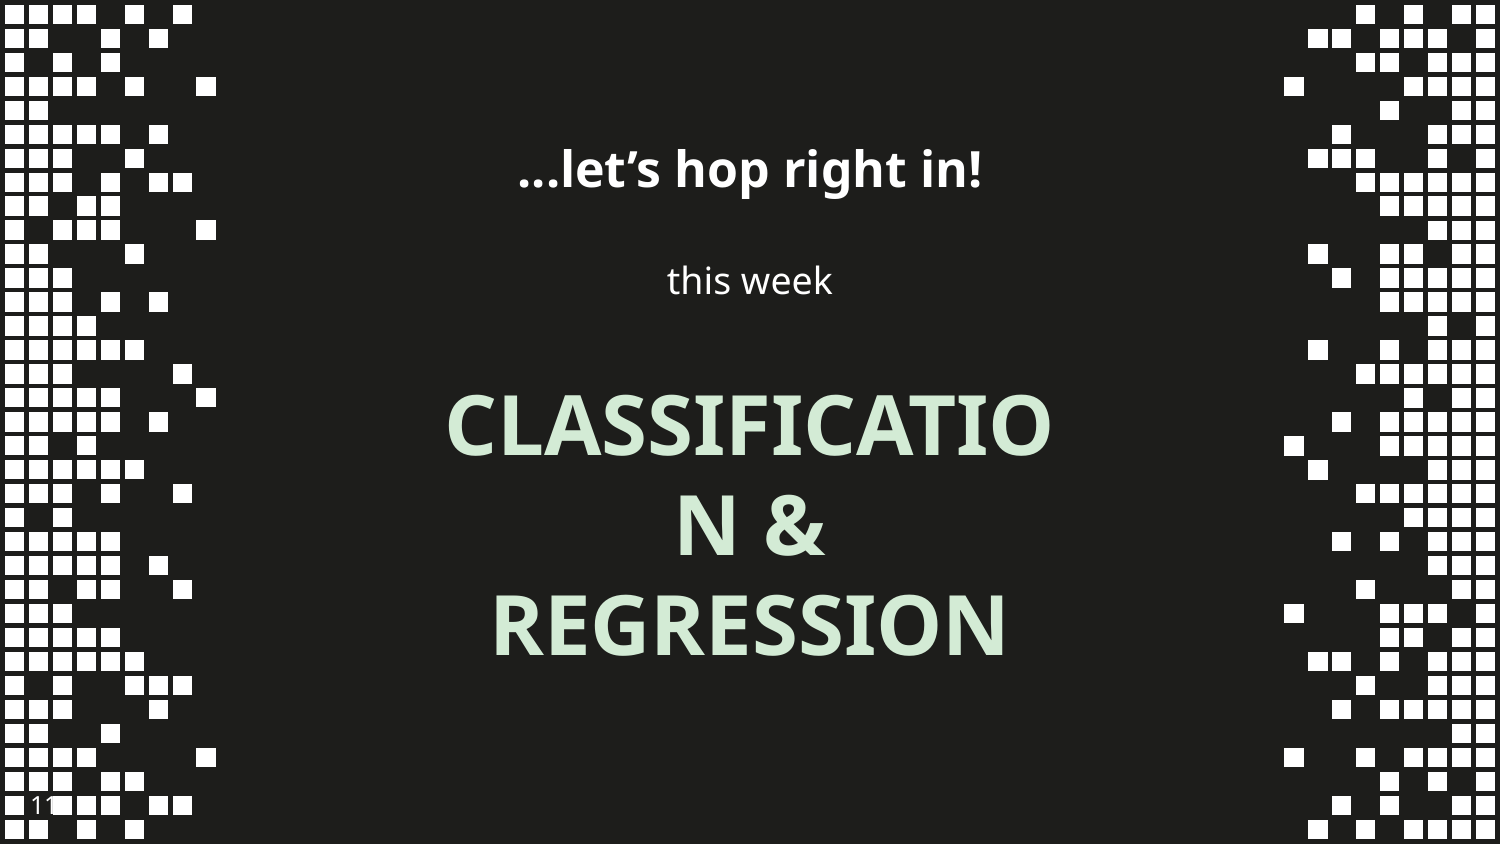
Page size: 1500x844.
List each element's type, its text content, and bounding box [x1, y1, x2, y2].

text_box ...let’s hop right in! this week CLASSIFICATION & REGRESSION [427, 122, 1073, 722]
slide_number ‹#› [15, 774, 105, 839]
